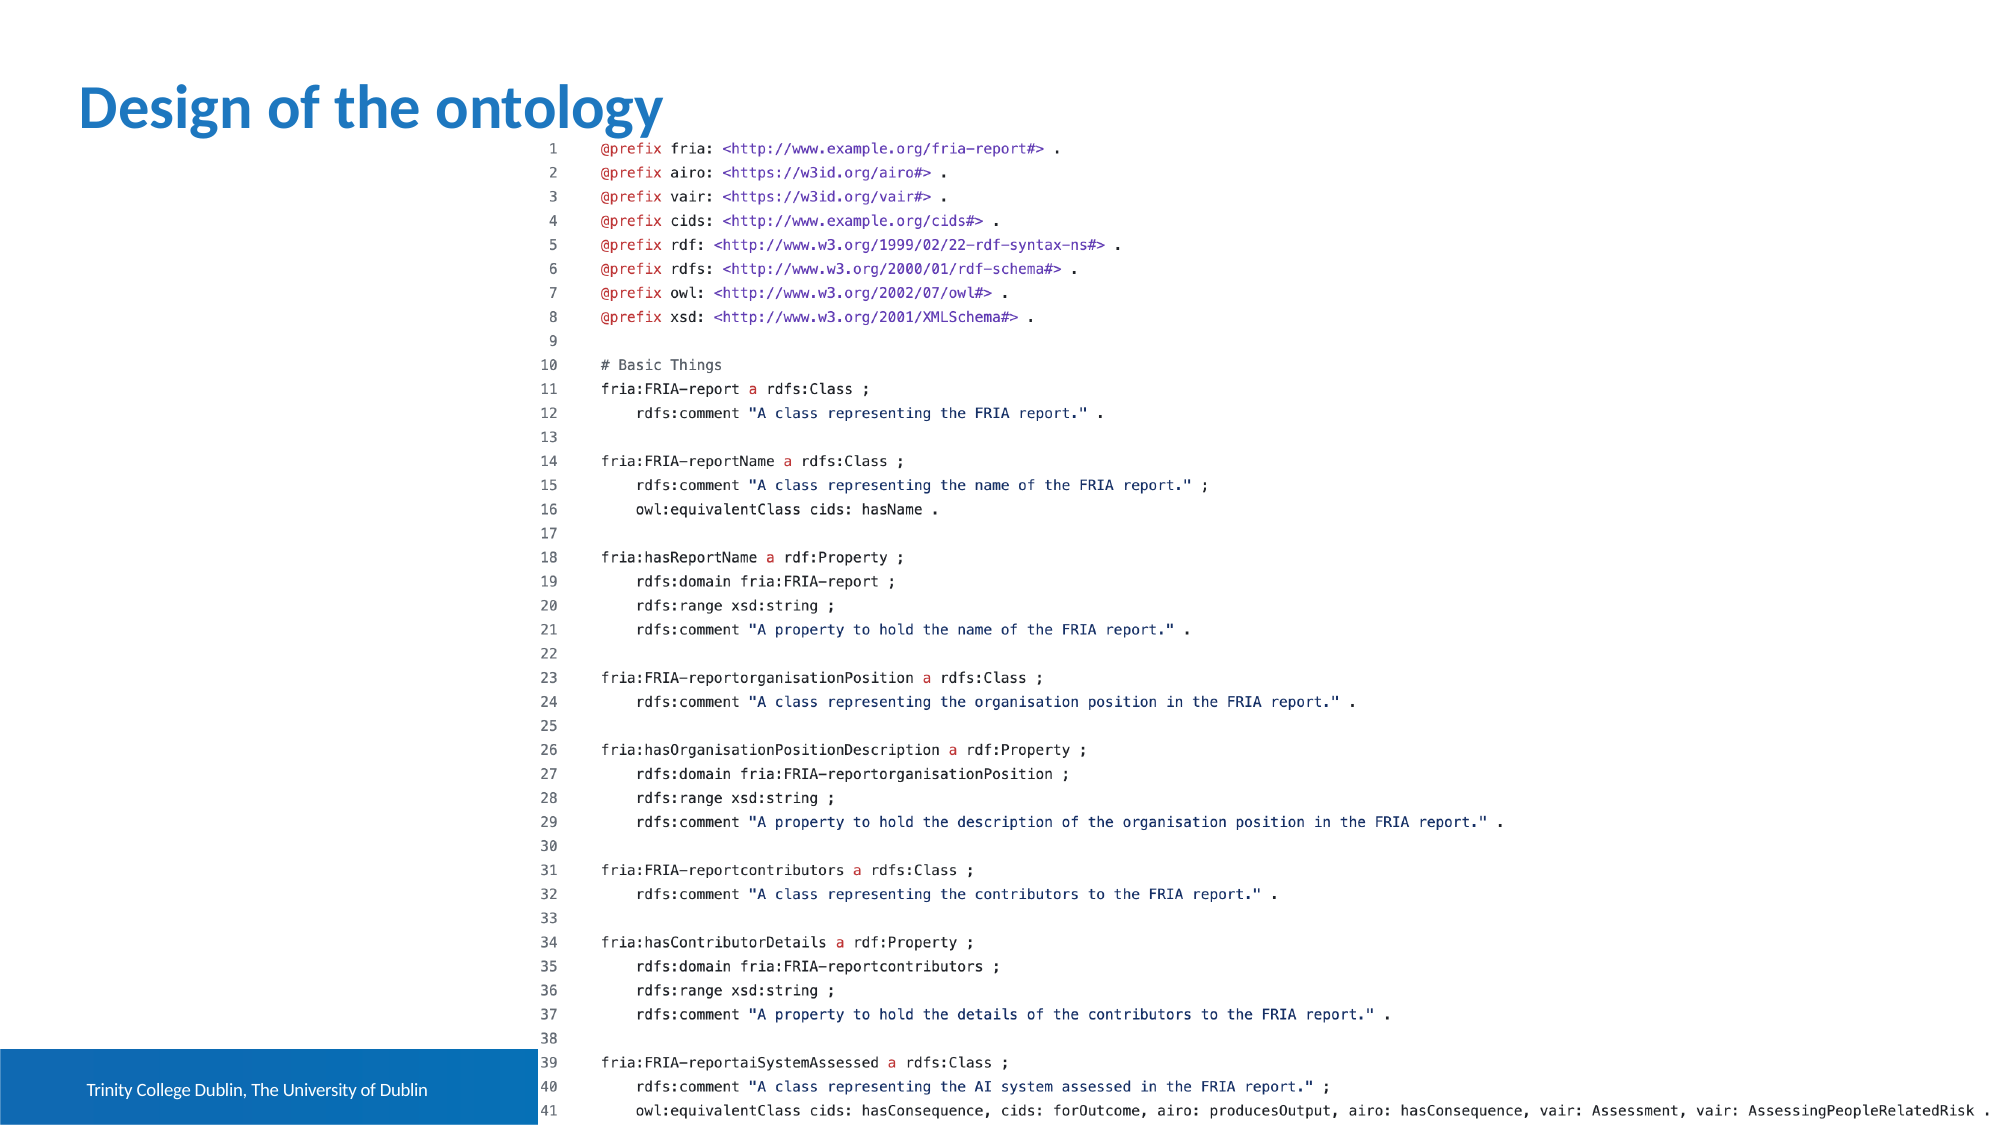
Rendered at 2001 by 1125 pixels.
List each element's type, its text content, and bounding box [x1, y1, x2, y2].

title Design of the ontology [78, 63, 924, 230]
picture [0, 127, 2000, 1125]
